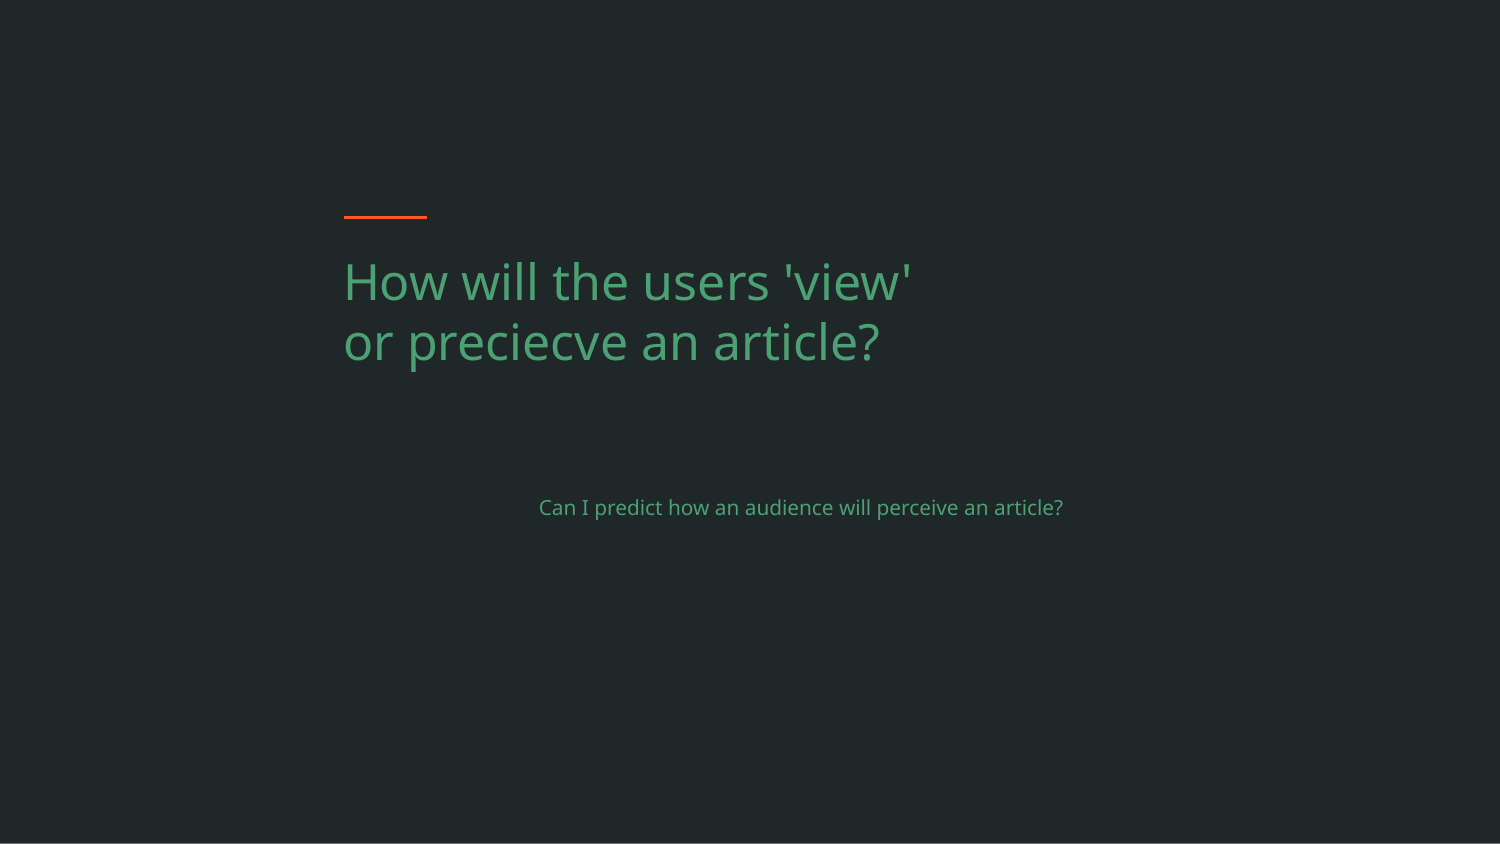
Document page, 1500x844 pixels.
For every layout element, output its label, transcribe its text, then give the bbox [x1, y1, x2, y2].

list Can I predict how an audience will perceive an article? [523, 475, 1380, 788]
title How will the users 'view' or preciecve an article? [328, 235, 937, 461]
